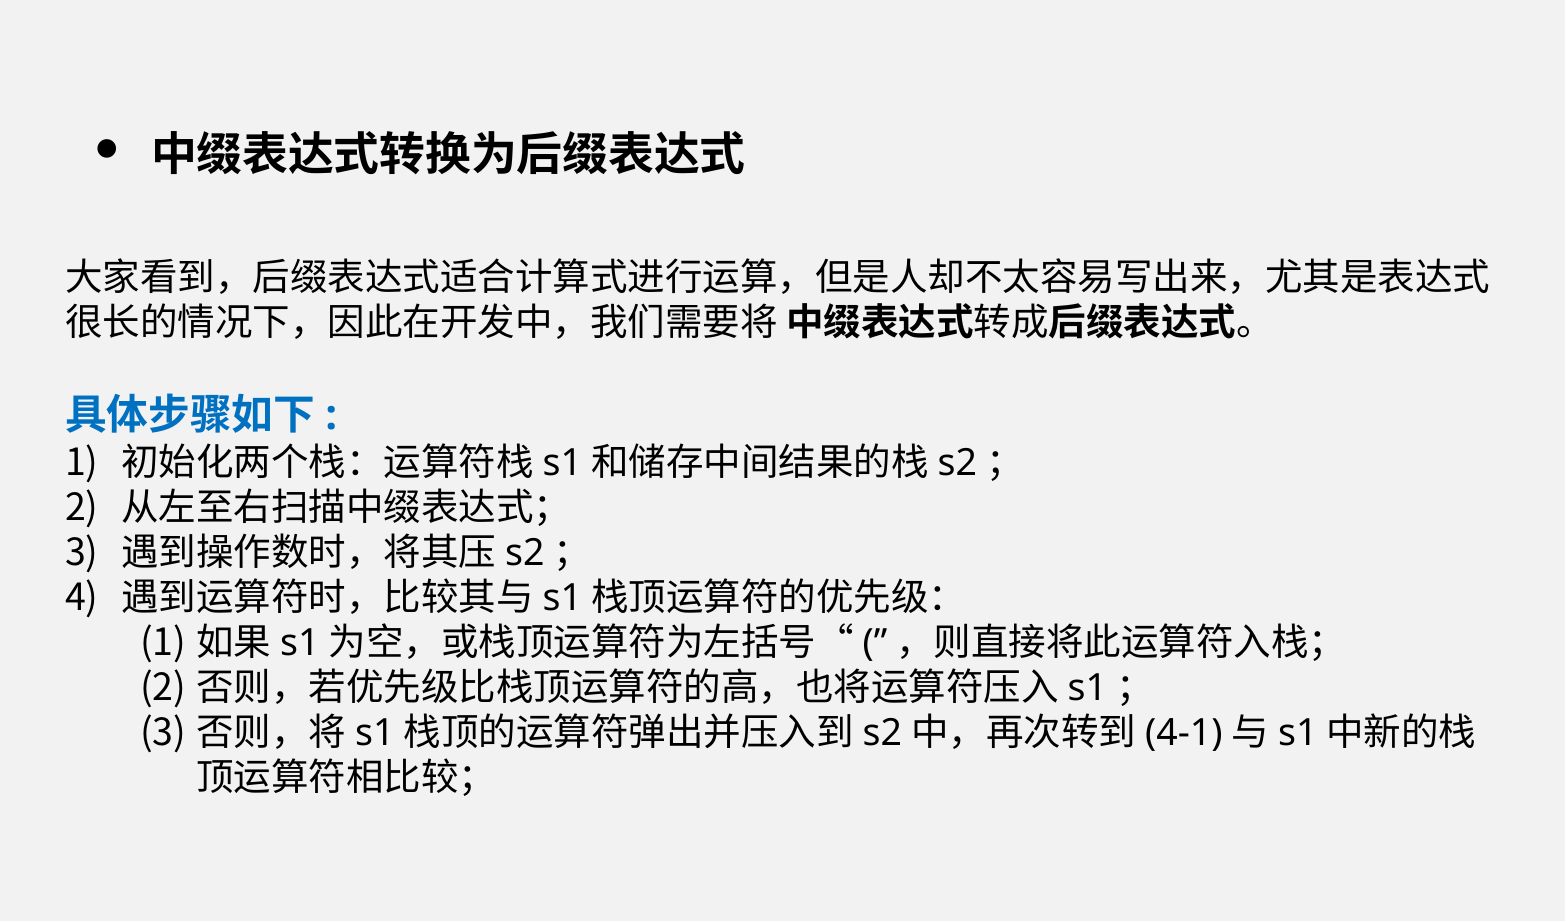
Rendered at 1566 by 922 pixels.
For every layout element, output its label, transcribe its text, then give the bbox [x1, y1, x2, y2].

text_box 中缀表达式转换为后缀表达式 [79, 123, 1325, 188]
text_box 大家看到，后缀表达式适合计算式进行运算，但是人却不太容易写出来，尤其是表达式很长的情况下，因此在开发中，我们需要将 中缀表达式转成后缀表达式。 具体步骤如下: 初始化两个栈：运算符栈s1和储存中间结果的栈s2； 从左至右扫描中缀表达式； 遇到操作数时，将其压s2； 遇到运算符时，比较其与s1栈顶运算符的优先级： 如果s1为空，或栈顶运算符为左括号“(”，则直接将此运算符入栈； 否则，若优先级比栈顶运算符的高，也将运算符压入s1； 否则，将s1栈顶的运算符弹出并压入到s2中，再次转到(4-1)与s1中新的栈顶运算符相比较； [50, 200, 1515, 806]
